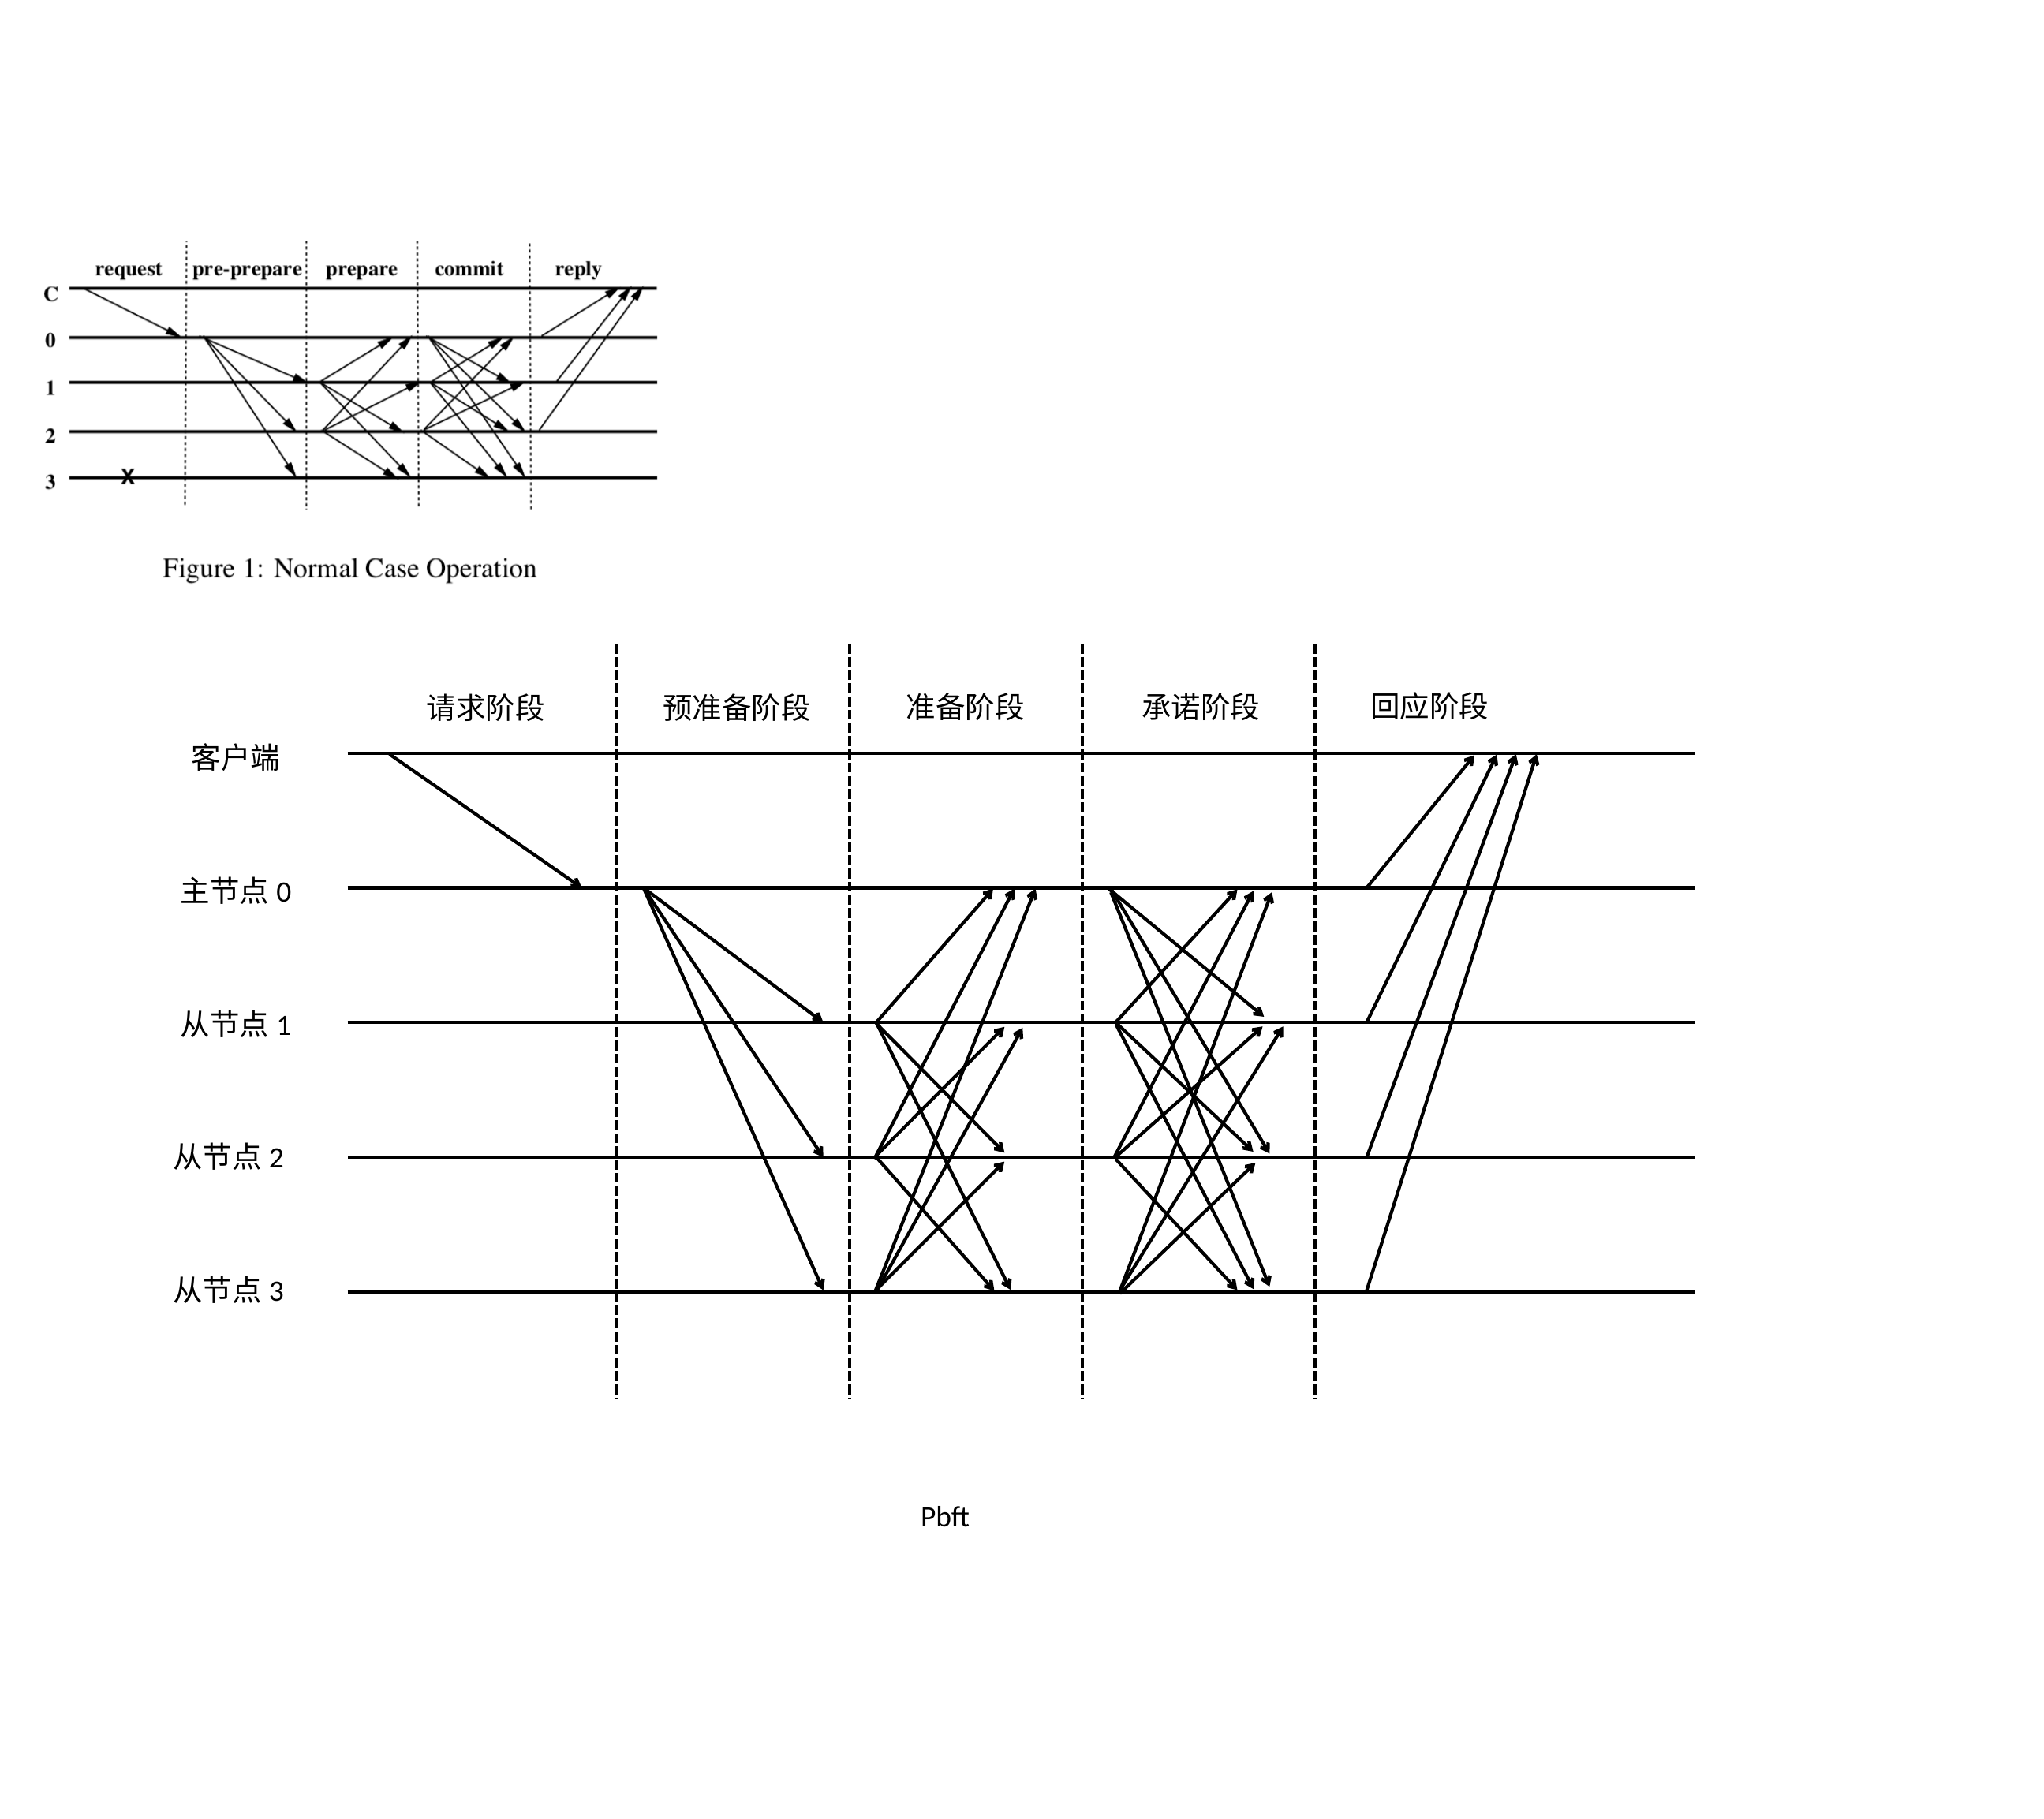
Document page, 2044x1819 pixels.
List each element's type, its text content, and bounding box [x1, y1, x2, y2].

text_box 主节点0 [169, 866, 304, 914]
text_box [1366, 755, 1474, 888]
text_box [876, 1022, 1011, 1027]
text_box 承诺阶段 [1130, 682, 1272, 730]
text_box 准备阶段 [895, 682, 1037, 730]
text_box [1111, 888, 1270, 892]
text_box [389, 754, 582, 887]
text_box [1119, 1287, 1256, 1294]
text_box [875, 888, 1036, 1290]
text_box 从节点1 [169, 999, 304, 1047]
picture [22, 241, 674, 605]
text_box Pbft [909, 1491, 981, 1574]
text_box 回应阶段 [1358, 682, 1501, 730]
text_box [643, 887, 824, 1290]
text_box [876, 1027, 1023, 1290]
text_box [1111, 892, 1270, 1287]
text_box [1366, 754, 1537, 1290]
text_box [1107, 887, 1265, 1017]
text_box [876, 1161, 1005, 1290]
text_box 预准备阶段 [651, 683, 823, 731]
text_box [1256, 1026, 1284, 1290]
text_box 客户端 [180, 733, 293, 781]
text_box 请求阶段 [414, 683, 557, 731]
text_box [876, 1026, 1005, 1156]
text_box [1366, 754, 1497, 1022]
text_box 从节点2 [161, 1132, 296, 1180]
text_box 从节点3 [161, 1265, 296, 1313]
